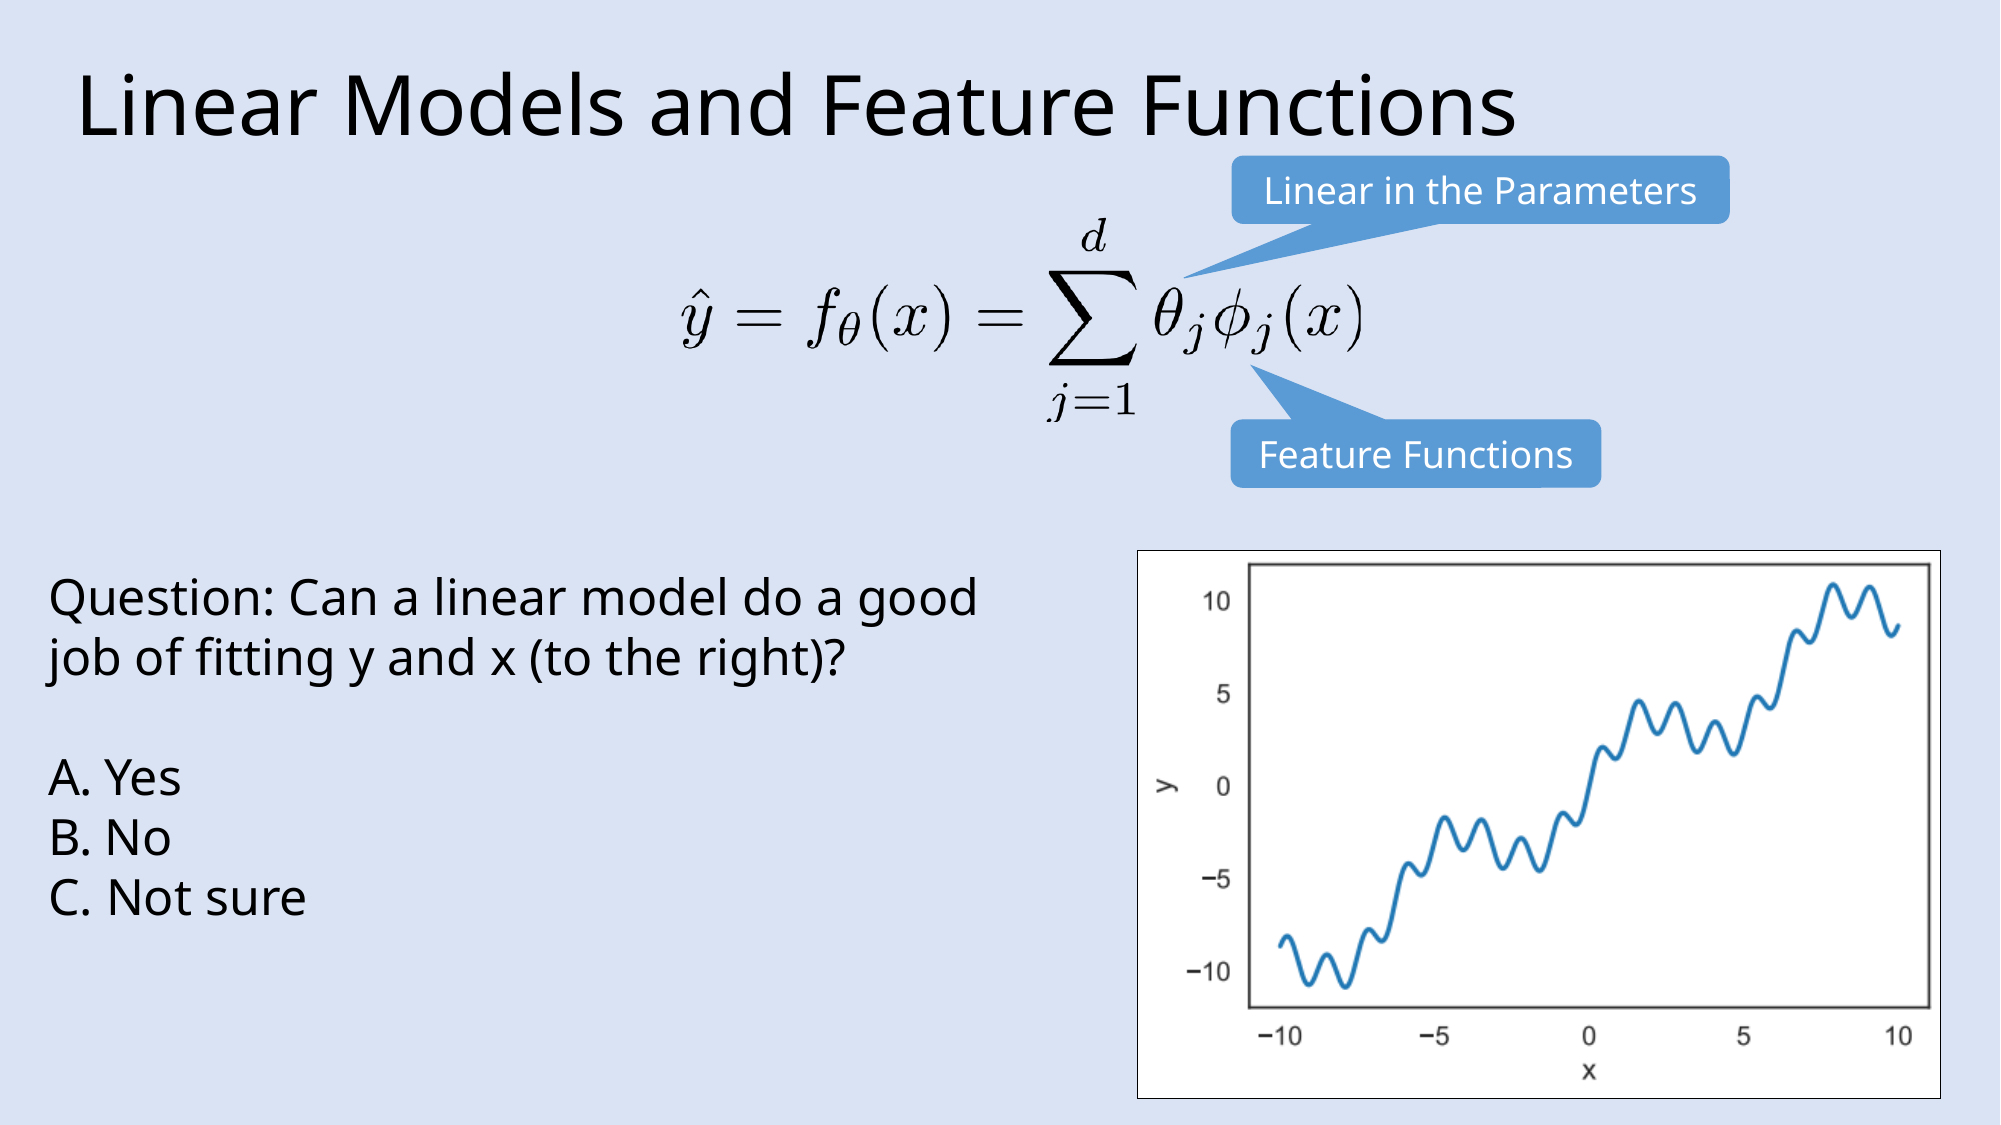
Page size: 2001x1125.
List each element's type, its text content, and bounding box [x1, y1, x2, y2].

text_box Question: Can a linear model do a good job of fitting y and x (to the right)? Yes No C. Not sure [33, 557, 1033, 933]
text_box Linear in the Parameters [1231, 155, 1730, 241]
title Linear Models and Feature Functions [60, 0, 1832, 218]
picture [681, 217, 1361, 422]
text_box Feature Functions [1230, 409, 1602, 488]
picture [1137, 550, 1941, 1099]
